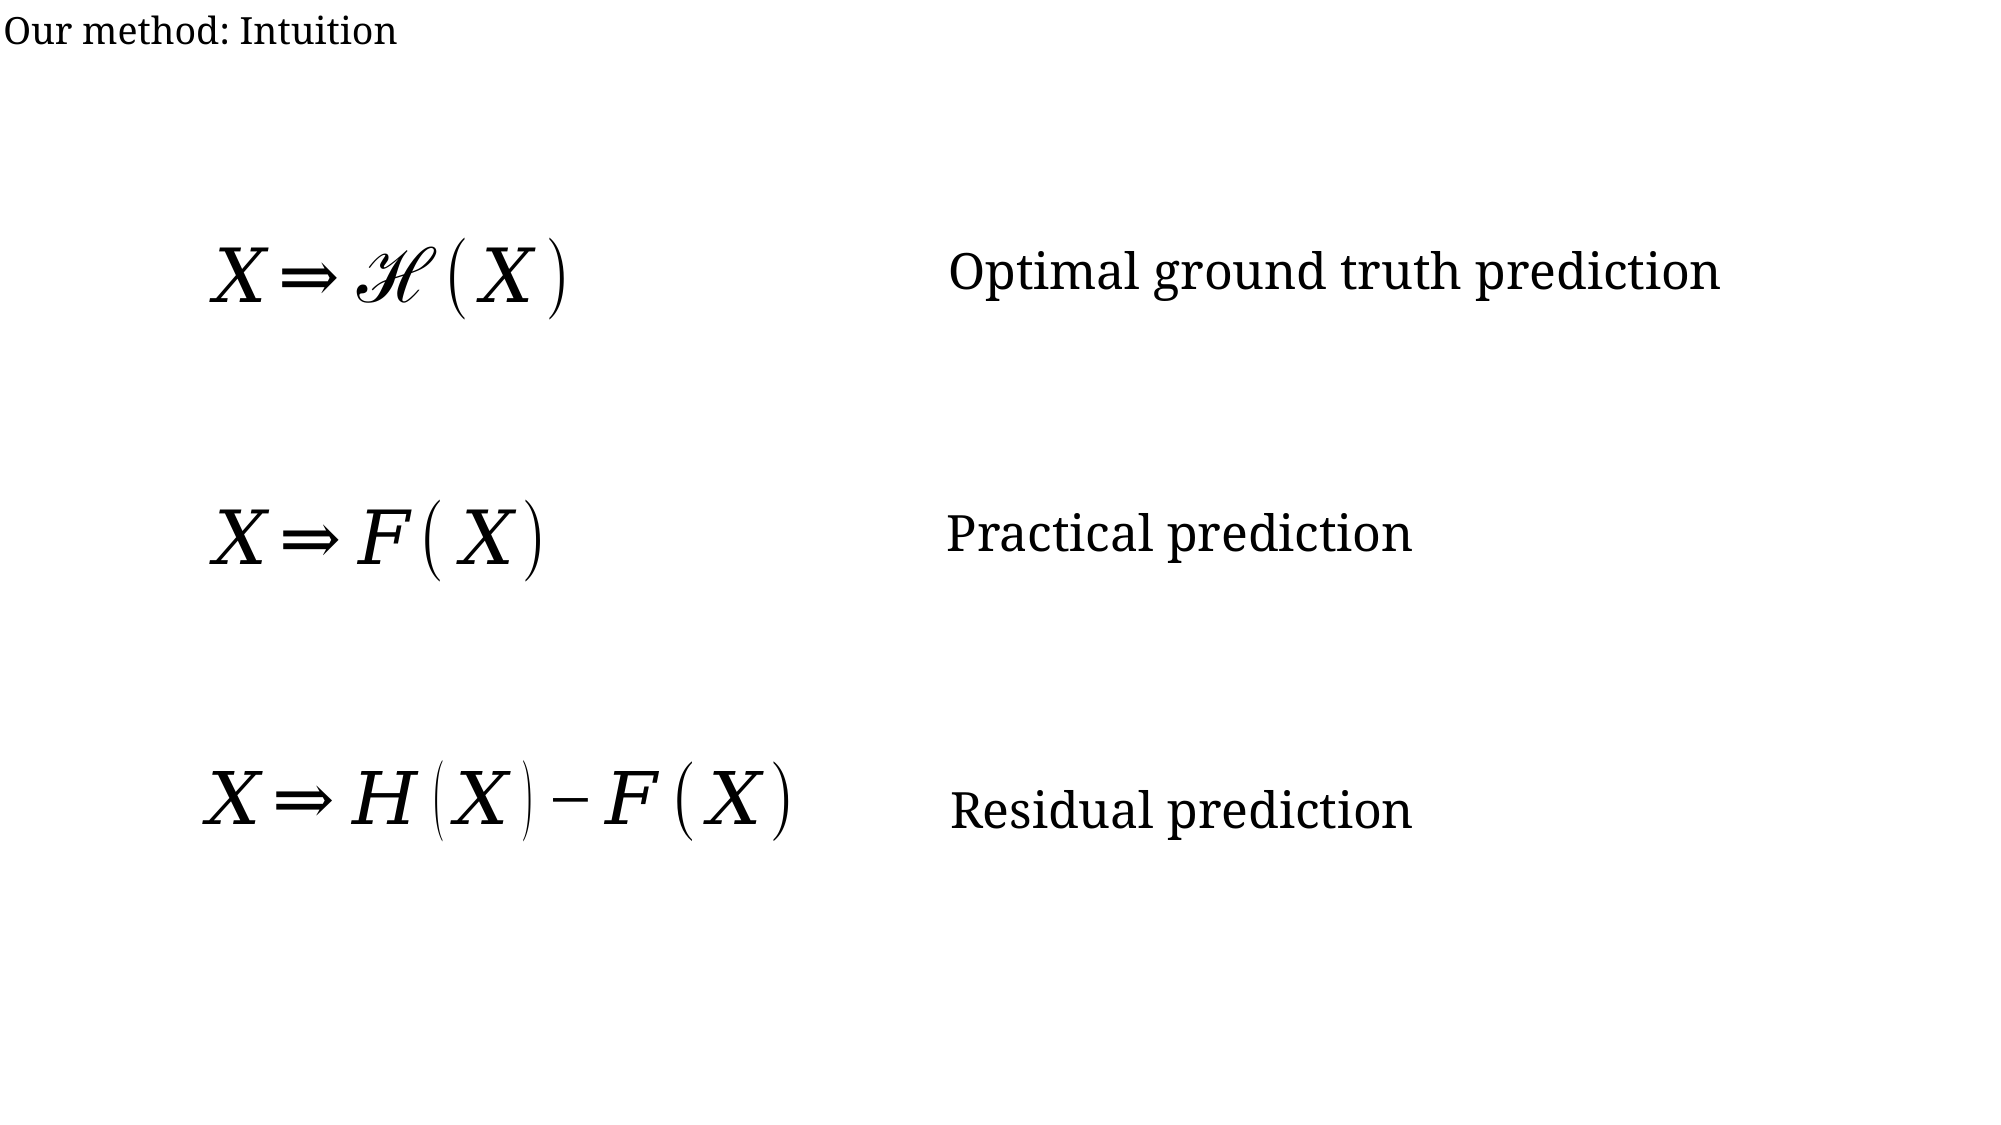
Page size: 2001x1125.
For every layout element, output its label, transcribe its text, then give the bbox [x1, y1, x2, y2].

text_box Residual prediction [935, 770, 1429, 846]
text_box Optimal ground truth prediction [933, 231, 1737, 307]
text_box Practical prediction [932, 493, 1429, 569]
text_box Our method: Intuition [0, 0, 414, 60]
